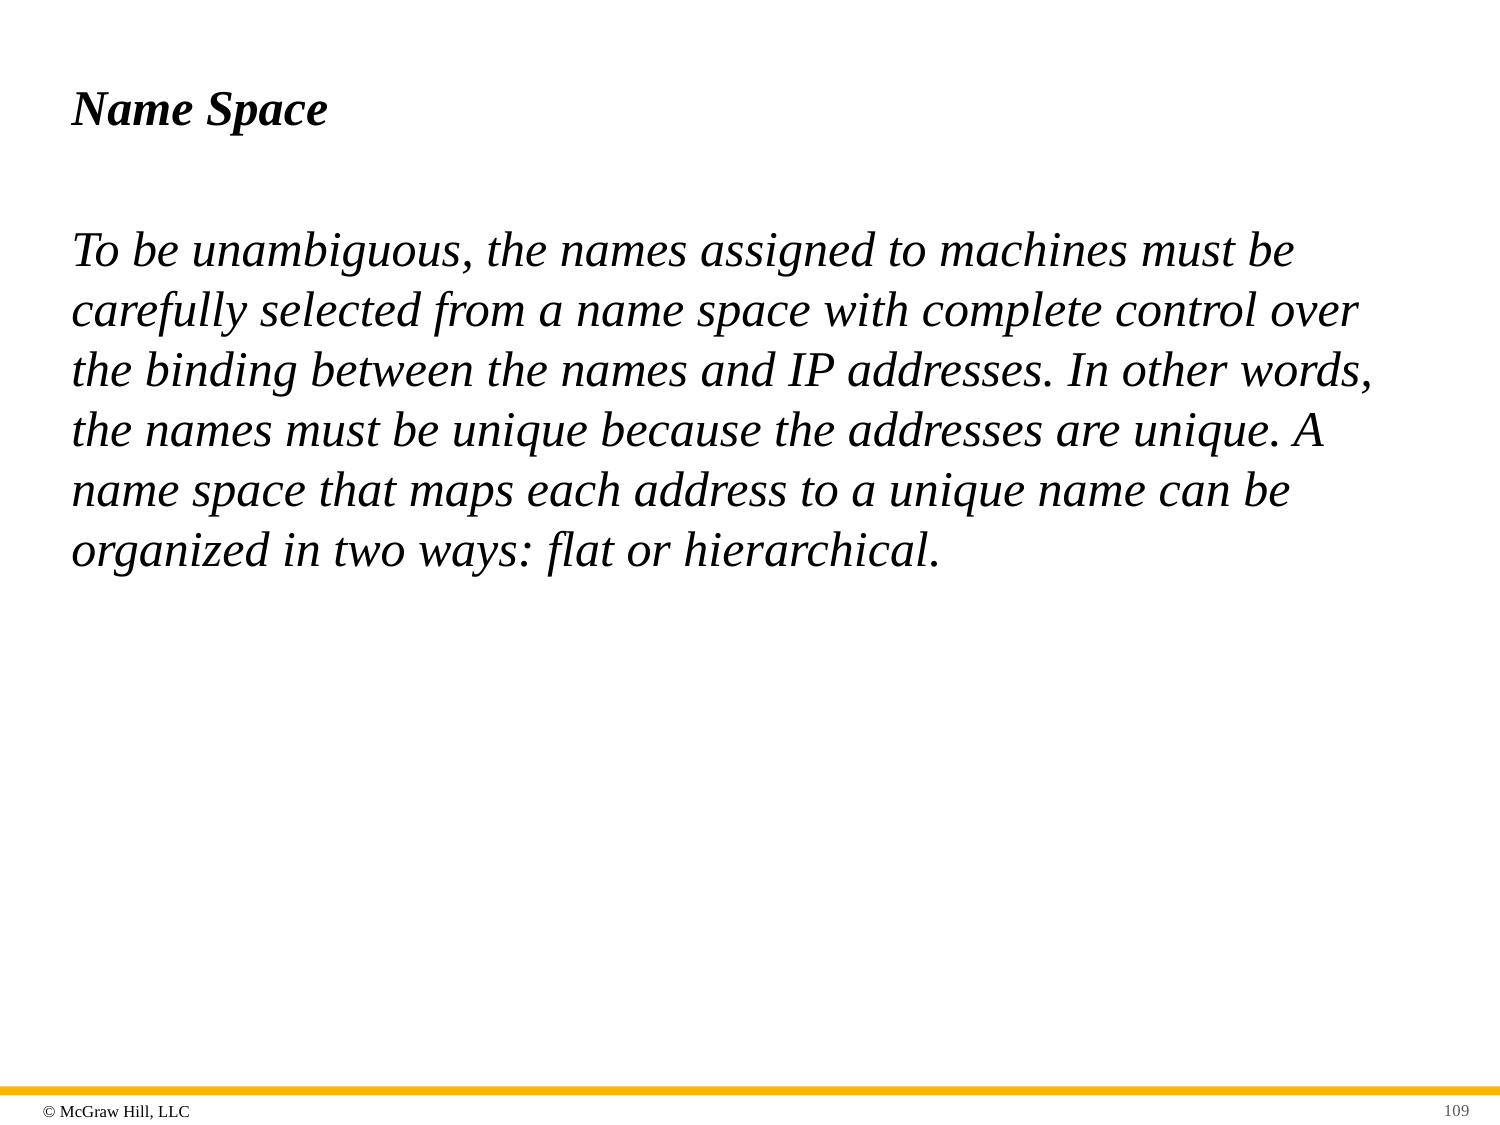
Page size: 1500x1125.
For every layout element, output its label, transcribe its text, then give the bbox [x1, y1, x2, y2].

title Name Space [56, 50, 1444, 162]
slide_number 109 [1418, 1096, 1477, 1123]
list To be unambiguous, the names assigned to machines must be carefully selected from a name space with complete control over the binding between the names and IP addresses. In other words, the names must be unique because the addresses are unique. A name space that maps each address to a unique name can be organized in two ways: flat or hierarchical. [56, 209, 1444, 1026]
